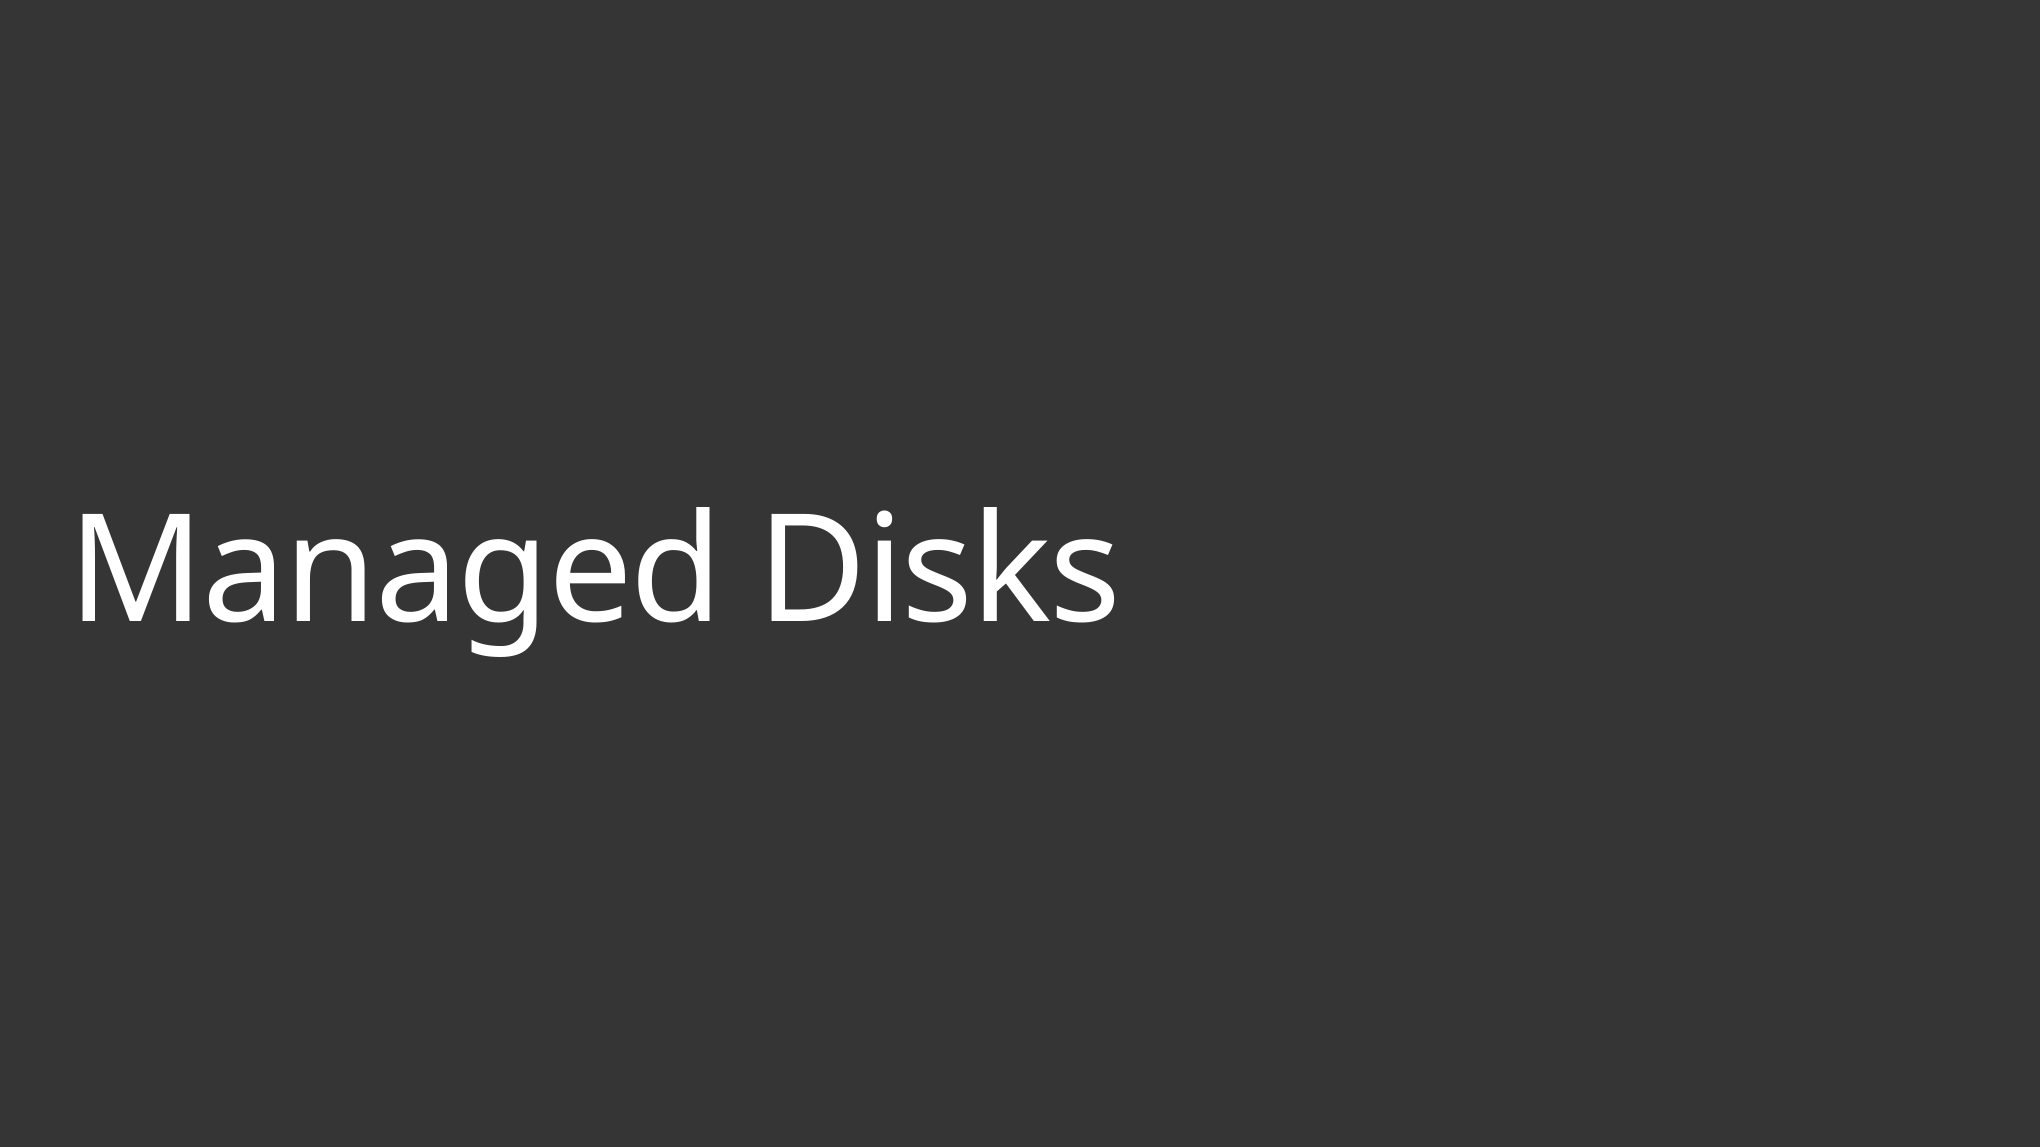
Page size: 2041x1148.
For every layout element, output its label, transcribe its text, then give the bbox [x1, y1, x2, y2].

title Managed Disks [45, 476, 1996, 671]
